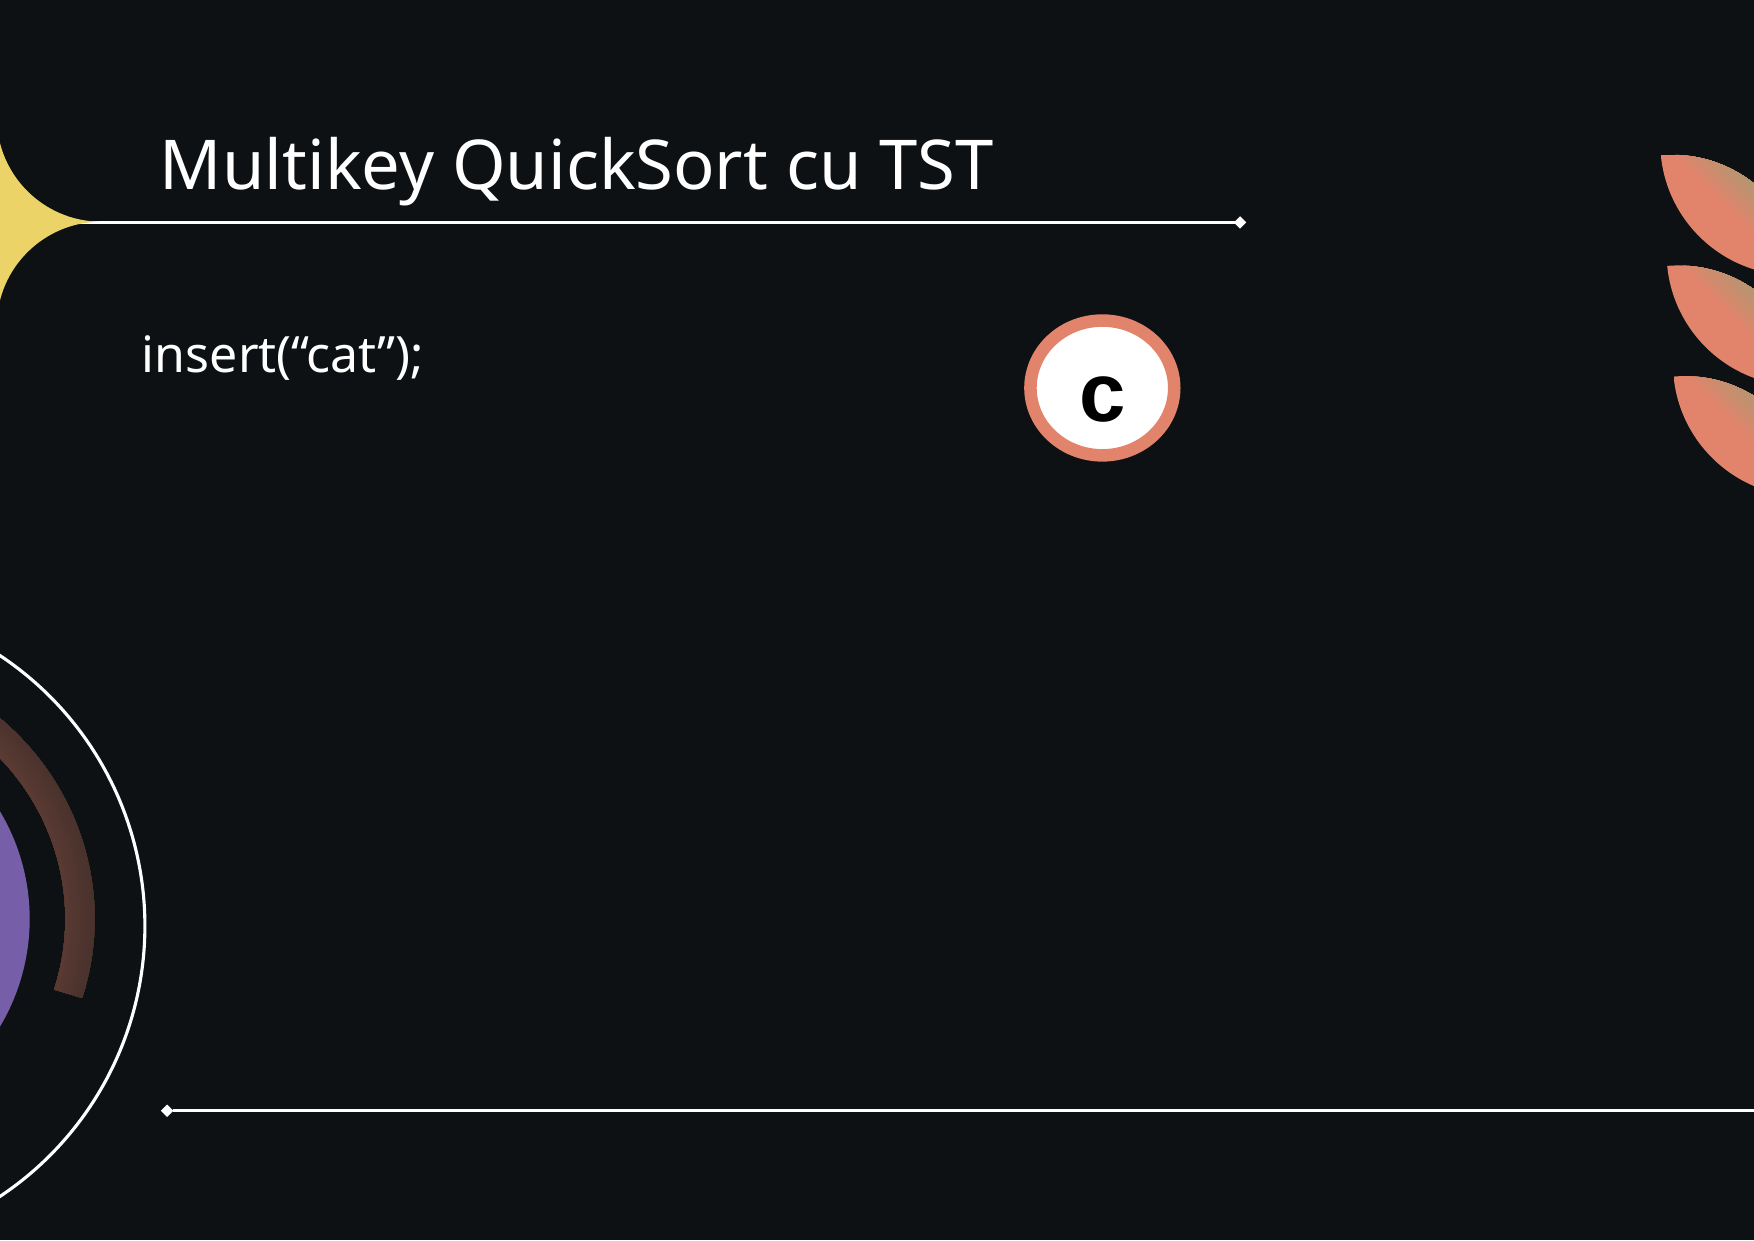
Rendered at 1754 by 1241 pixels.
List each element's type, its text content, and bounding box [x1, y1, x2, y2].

title Multikey QuickSort cu TST [144, 105, 1229, 183]
text_box c [1030, 320, 1175, 456]
subtitle insert(“cat”); [126, 307, 444, 385]
